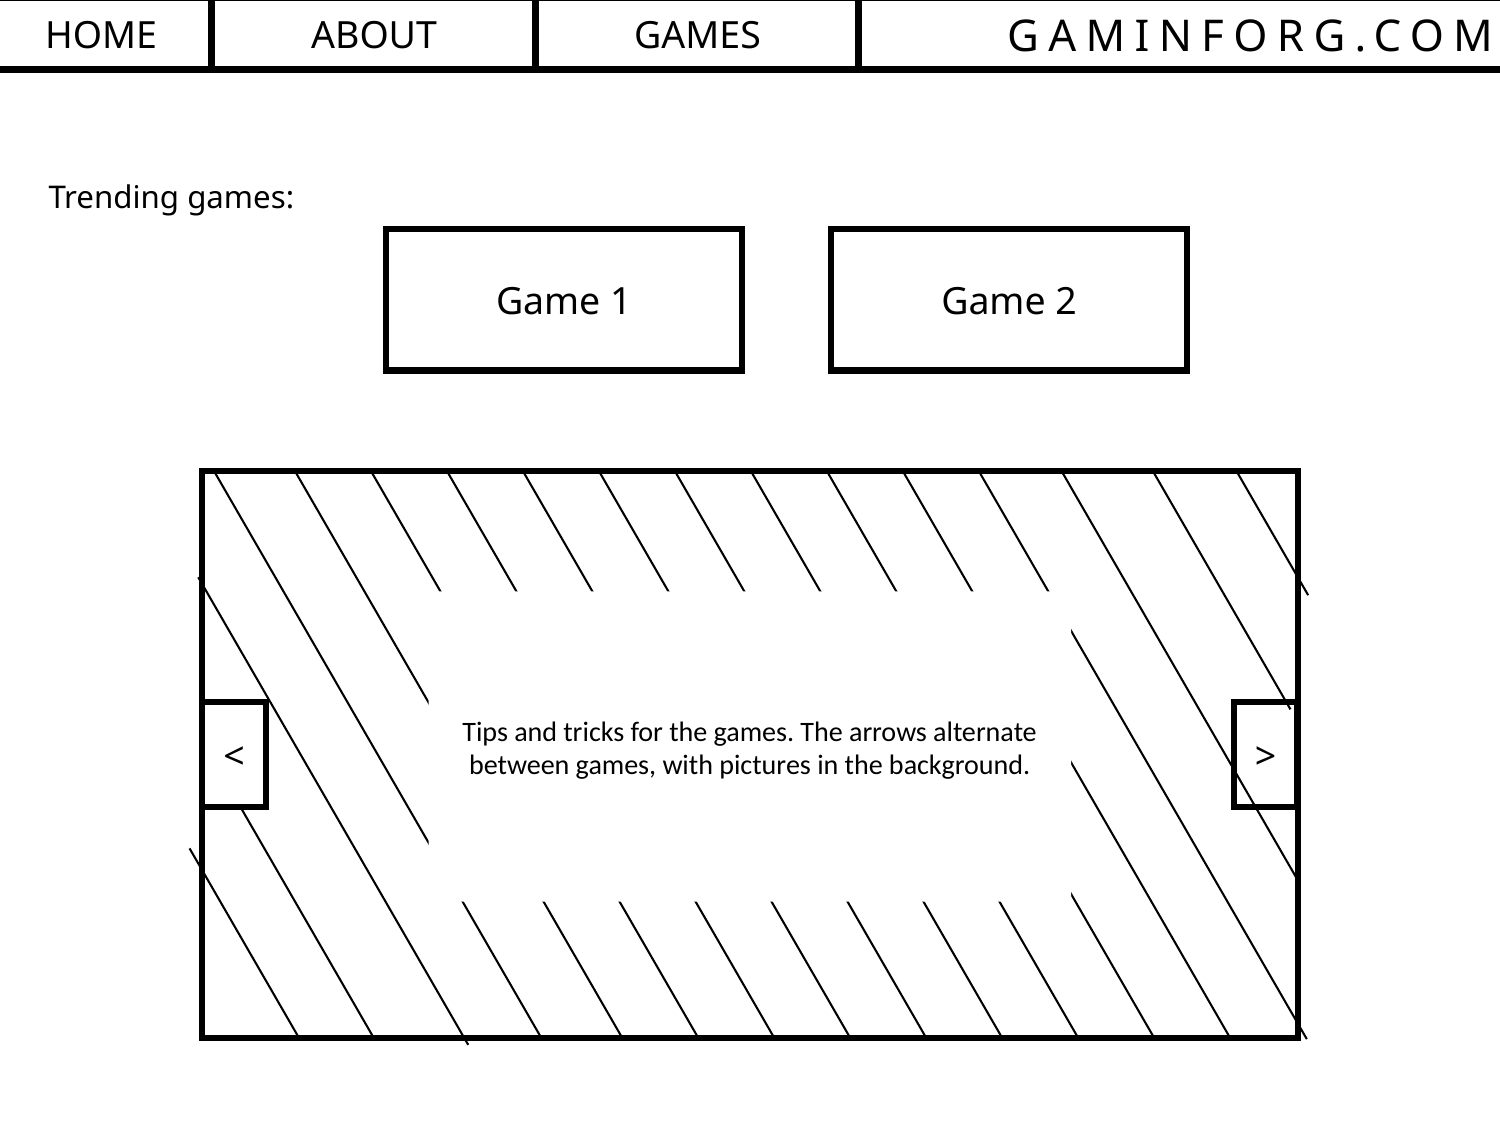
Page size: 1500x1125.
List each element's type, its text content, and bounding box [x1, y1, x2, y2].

text_box ABOUT [211, 0, 535, 71]
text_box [385, 228, 1188, 371]
text_box GAMINFORG.COM [858, 0, 1500, 71]
text_box GAMES [535, 0, 858, 71]
text_box HOME [0, 0, 211, 71]
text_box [202, 424, 1298, 1084]
text_box Trending games: [9, 170, 334, 223]
